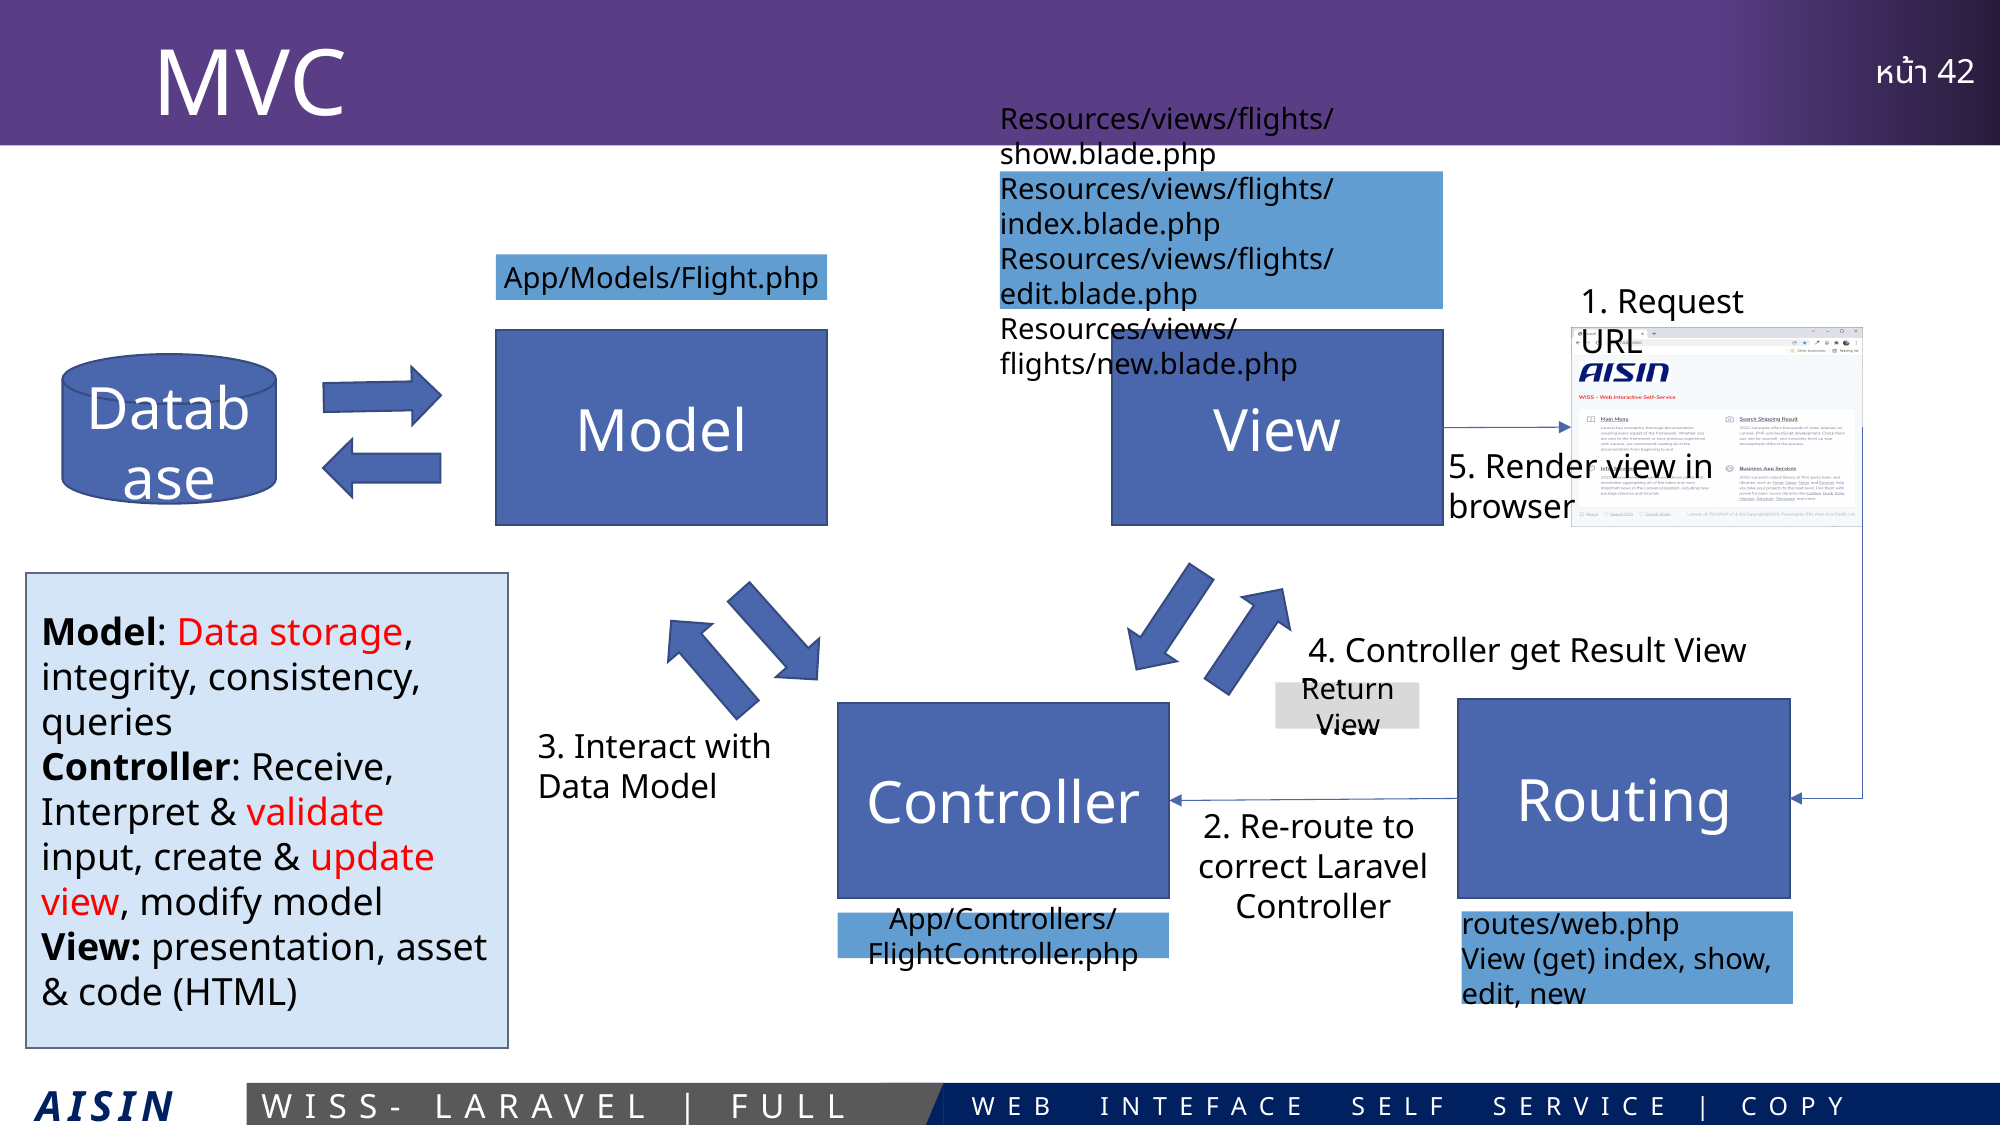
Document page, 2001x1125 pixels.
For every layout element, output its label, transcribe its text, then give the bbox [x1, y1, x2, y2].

text_box Resources/views/flights/show.blade.php Resources/views/flights/index.blade.php Resources/views/flights/edit.blade.php Resources/views/ flights/new.blade.php [999, 170, 1444, 310]
title MVC [137, 0, 1863, 172]
text_box [321, 436, 442, 500]
text_box [726, 580, 821, 681]
text_box Routing [1457, 698, 1791, 899]
text_box 4. Controller get Result View [1293, 622, 1789, 677]
text_box routes/web.php View (get) index, show, edit, new [1461, 910, 1794, 1005]
text_box App/Controllers/FlightController.php [836, 912, 1170, 959]
picture [1571, 327, 1863, 527]
text_box 3. Interact with Data Model [522, 718, 838, 813]
text_box [322, 364, 443, 428]
text_box Return View [1276, 682, 1420, 730]
text_box [1126, 562, 1215, 671]
text_box App/Models/Flight.php [495, 253, 828, 301]
text_box Model [495, 329, 828, 526]
text_box Model: Data storage, integrity, consistency, queries Controller: Receive, Interpret & validate input, create & update view, modify model View: presentation, asset & code (HTML) [25, 572, 509, 1049]
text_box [1789, 427, 1863, 799]
text_box View [1111, 329, 1444, 526]
text_box 2. Re-route to correct Laravel Controller [1168, 798, 1458, 933]
text_box [1203, 588, 1292, 697]
text_box Controller [837, 702, 1170, 899]
text_box 5. Render view in browser [1433, 437, 1789, 533]
text_box [666, 619, 761, 718]
text_box 1. Request URL [1565, 273, 1775, 368]
text_box Database [61, 353, 277, 505]
